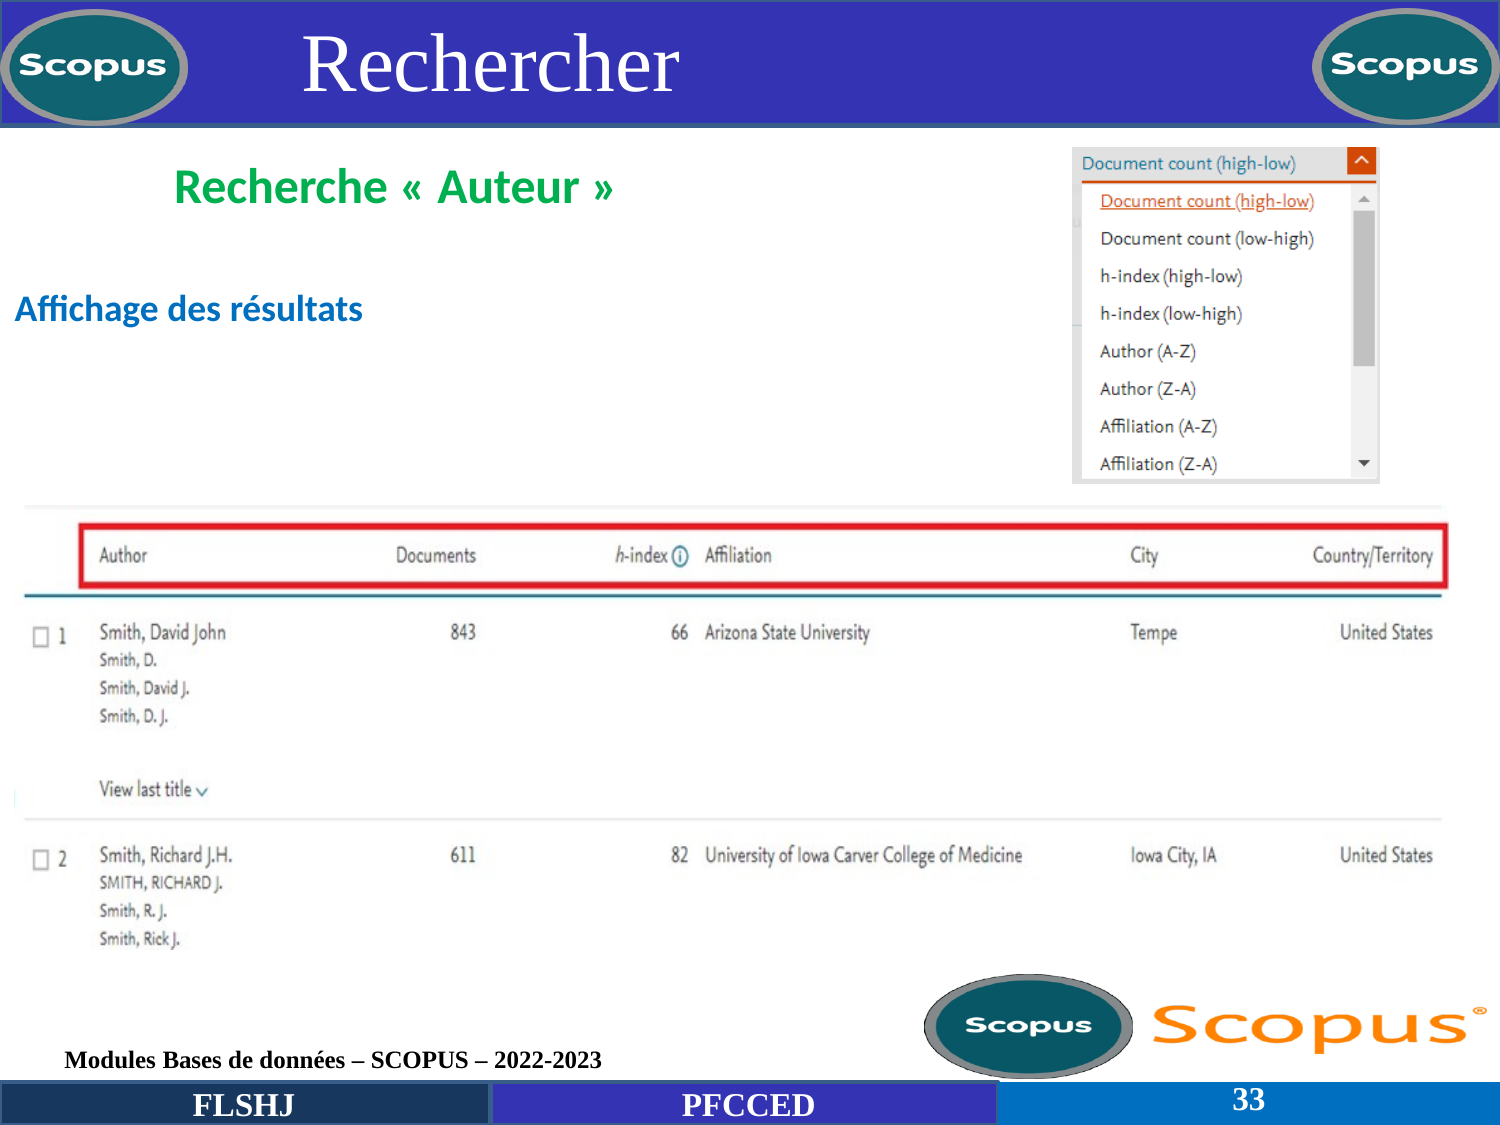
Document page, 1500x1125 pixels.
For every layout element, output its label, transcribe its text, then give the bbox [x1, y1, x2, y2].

picture [924, 974, 1488, 1079]
slide_number 33 [1226, 1088, 1273, 1125]
text_box Recherche « Auteur » Affichage des résultats [12, 151, 623, 329]
slide_number FLSHJ [190, 1084, 300, 1125]
picture [1072, 147, 1380, 484]
title Rechercher [299, 23, 1250, 214]
picture [1312, 7, 1500, 125]
picture [0, 9, 188, 127]
picture [14, 505, 1449, 950]
text_box Modules Bases de données – SCOPUS – 2022-2023 [62, 1047, 647, 1074]
footer PFCCED [679, 1084, 850, 1125]
